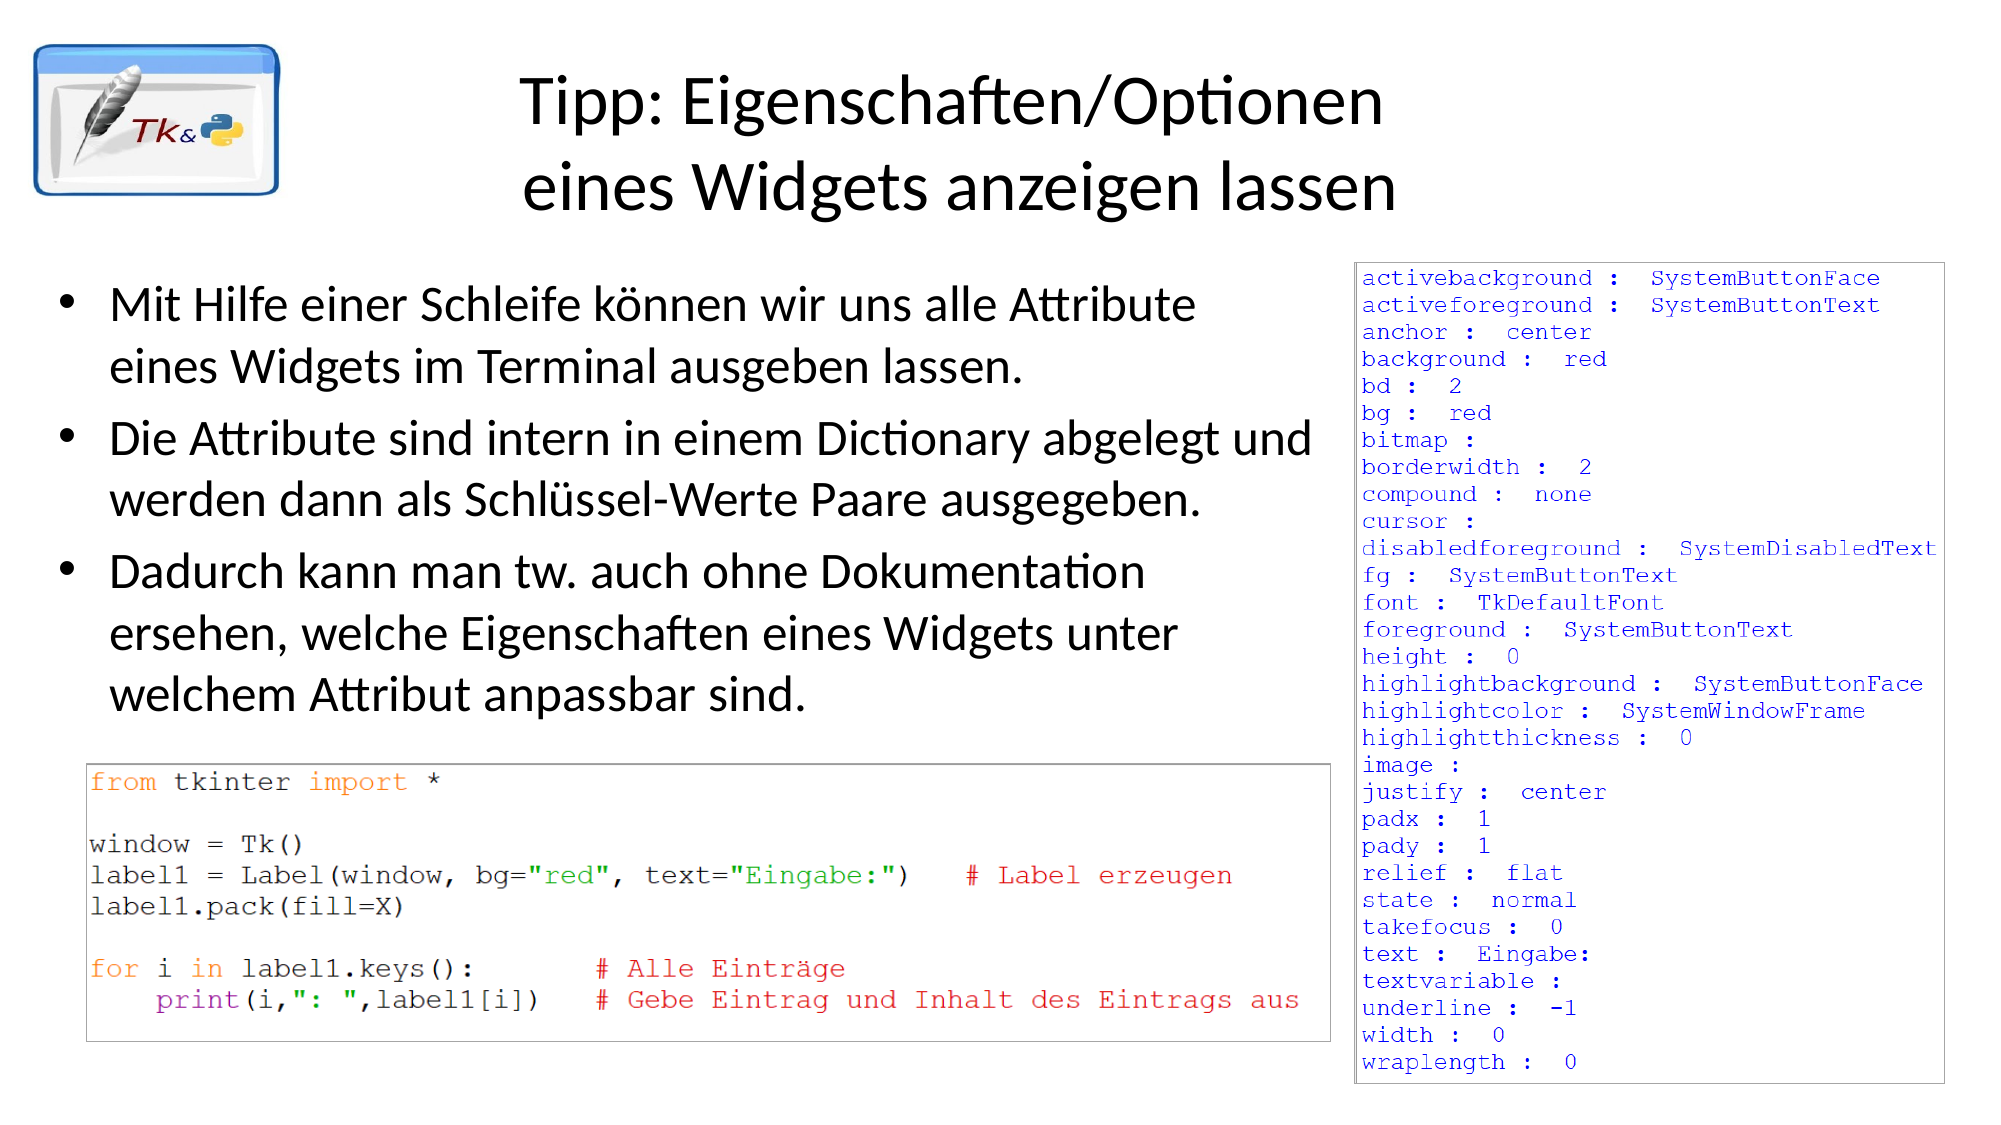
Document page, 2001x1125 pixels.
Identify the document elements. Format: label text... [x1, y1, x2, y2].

title Tipp: Eigenschaften/Optionen eines Widgets anzeigen lassen [307, 45, 1615, 233]
picture [23, 40, 292, 200]
picture [86, 762, 1331, 1042]
picture [1354, 262, 1946, 1084]
list Mit Hilfe einer Schleife können wir uns alle Attribute eines Widgets im Terminal ausgeben lassen. Die Attribute sind intern in einem Dictionary abgelegt und werden dann als Schlüssel-Werte Paare ausgegeben. Dadurch kann man tw. auch ohne Dokumentation ersehen, welche Eigenschaften eines Widgets unter welchem Attribut anpassbar sind. [43, 262, 1331, 740]
